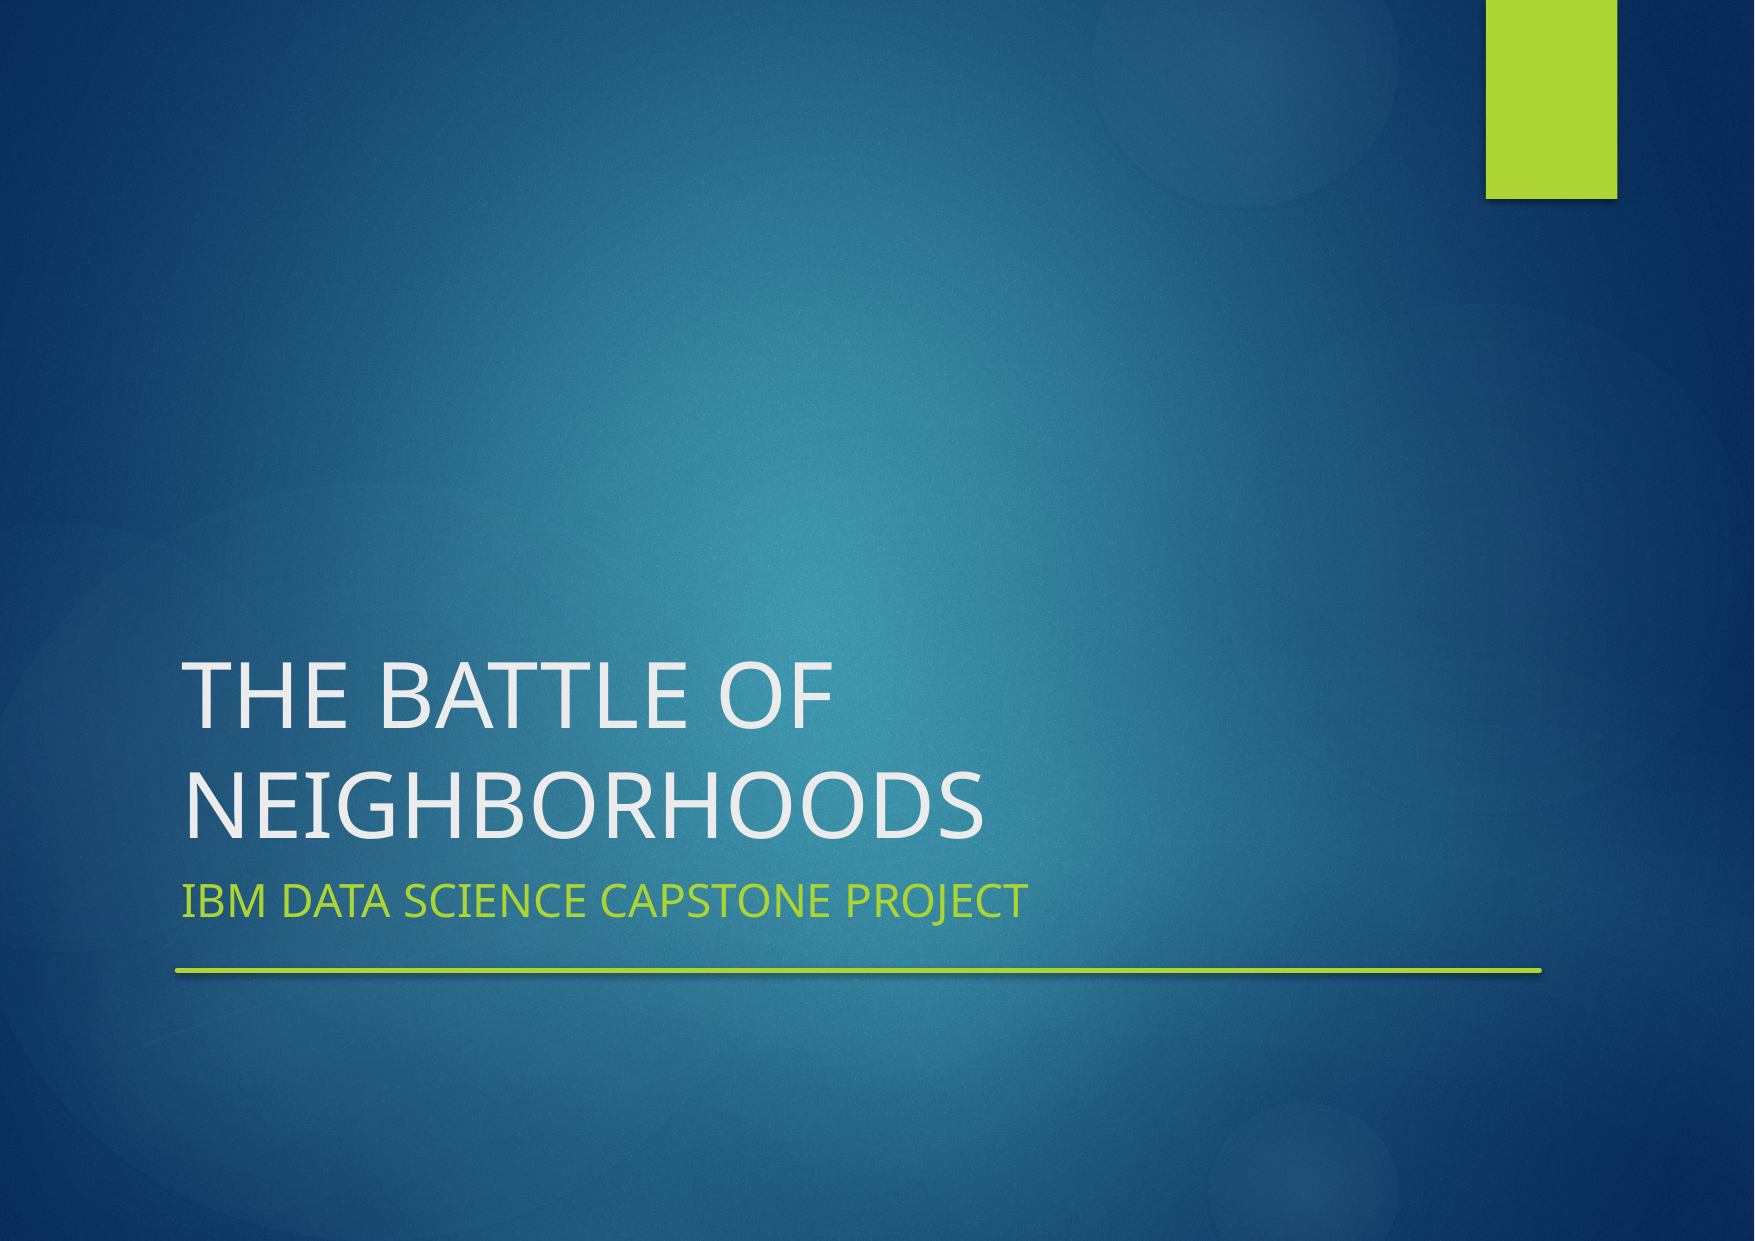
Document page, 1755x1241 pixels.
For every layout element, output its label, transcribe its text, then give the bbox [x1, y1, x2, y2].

title THE BATTLE OF NEIGHBORHOODS [166, 517, 1437, 864]
list Ibm data science capstone Project [166, 864, 1437, 1020]
